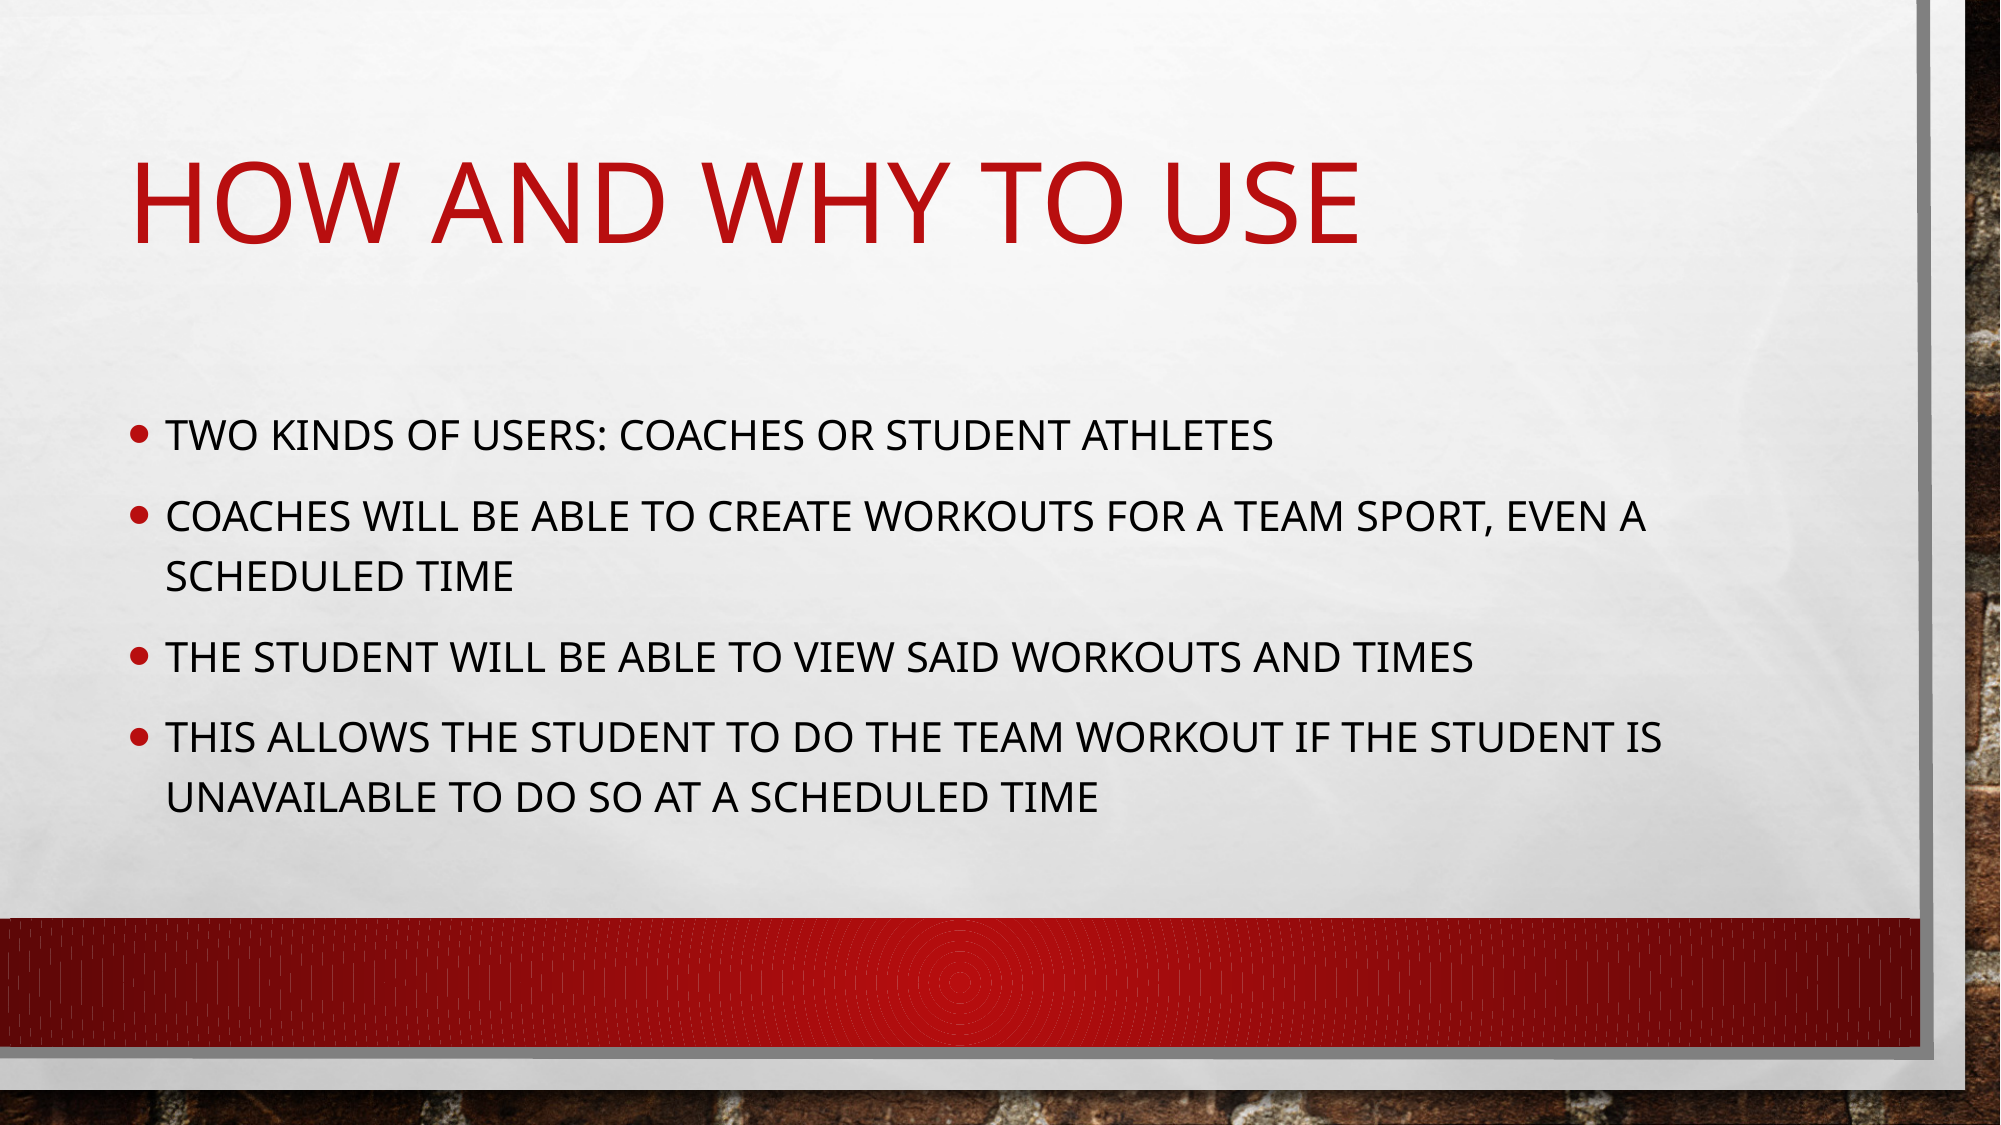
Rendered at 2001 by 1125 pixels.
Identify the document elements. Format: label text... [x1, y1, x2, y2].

picture [0, 0, 2000, 1125]
title How and why to use [112, 112, 1818, 302]
list Two kinds of users: coaches or student athletes Coaches will be able to create workouts for a team sport, even a scheduled time The student will be able to view said workouts and times This allows the student to do the team workout if the student is unavailable to do so at a scheduled time [112, 338, 1818, 882]
